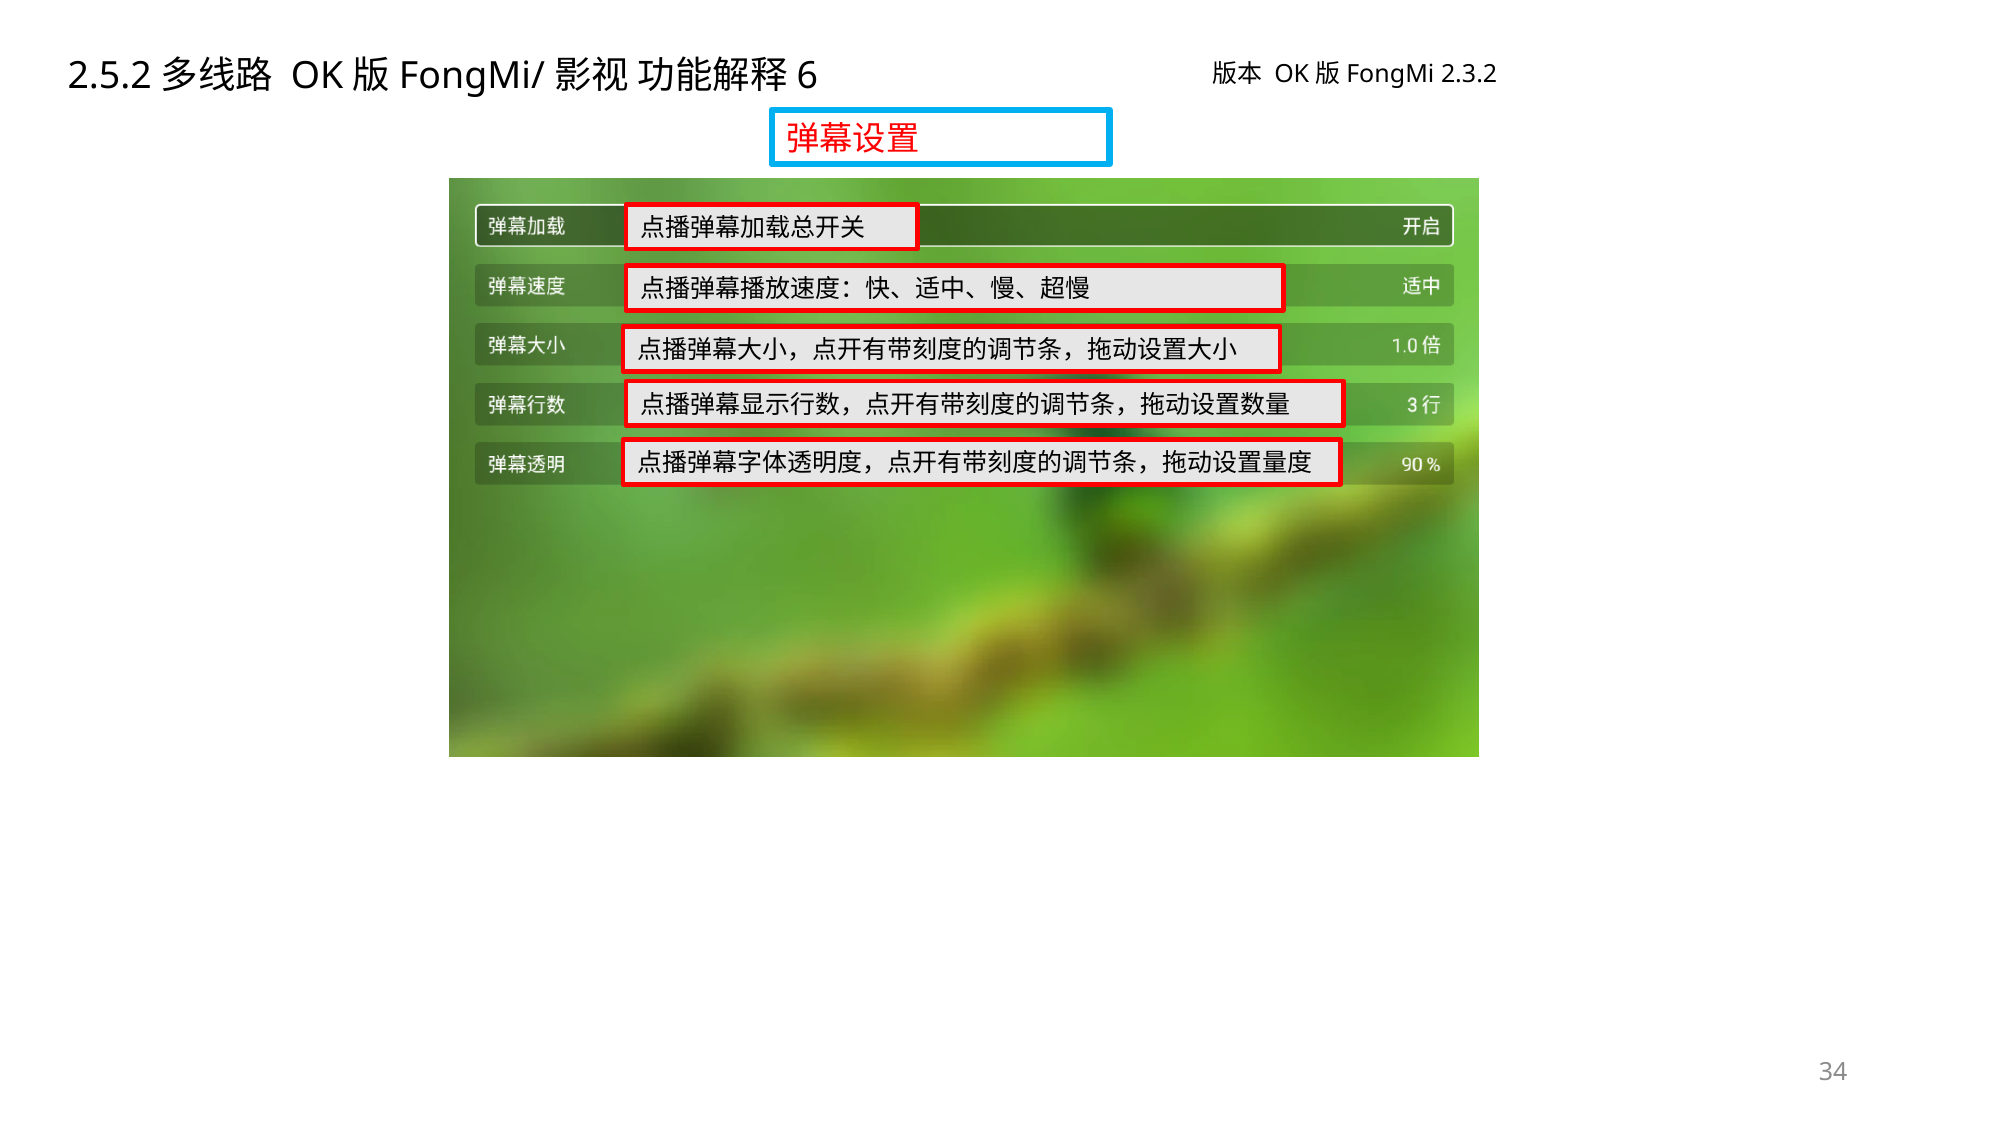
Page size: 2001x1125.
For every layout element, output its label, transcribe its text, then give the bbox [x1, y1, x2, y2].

title 2.5.2多线路 OK版FongMi/影视 功能解释6 [52, 38, 1180, 115]
text_box 弹幕设置 [771, 109, 1110, 165]
picture [449, 178, 1479, 757]
slide_number 34 [1412, 1042, 1863, 1103]
text_box 版本 OK版FongMi 2.3.2 [1198, 50, 1748, 96]
